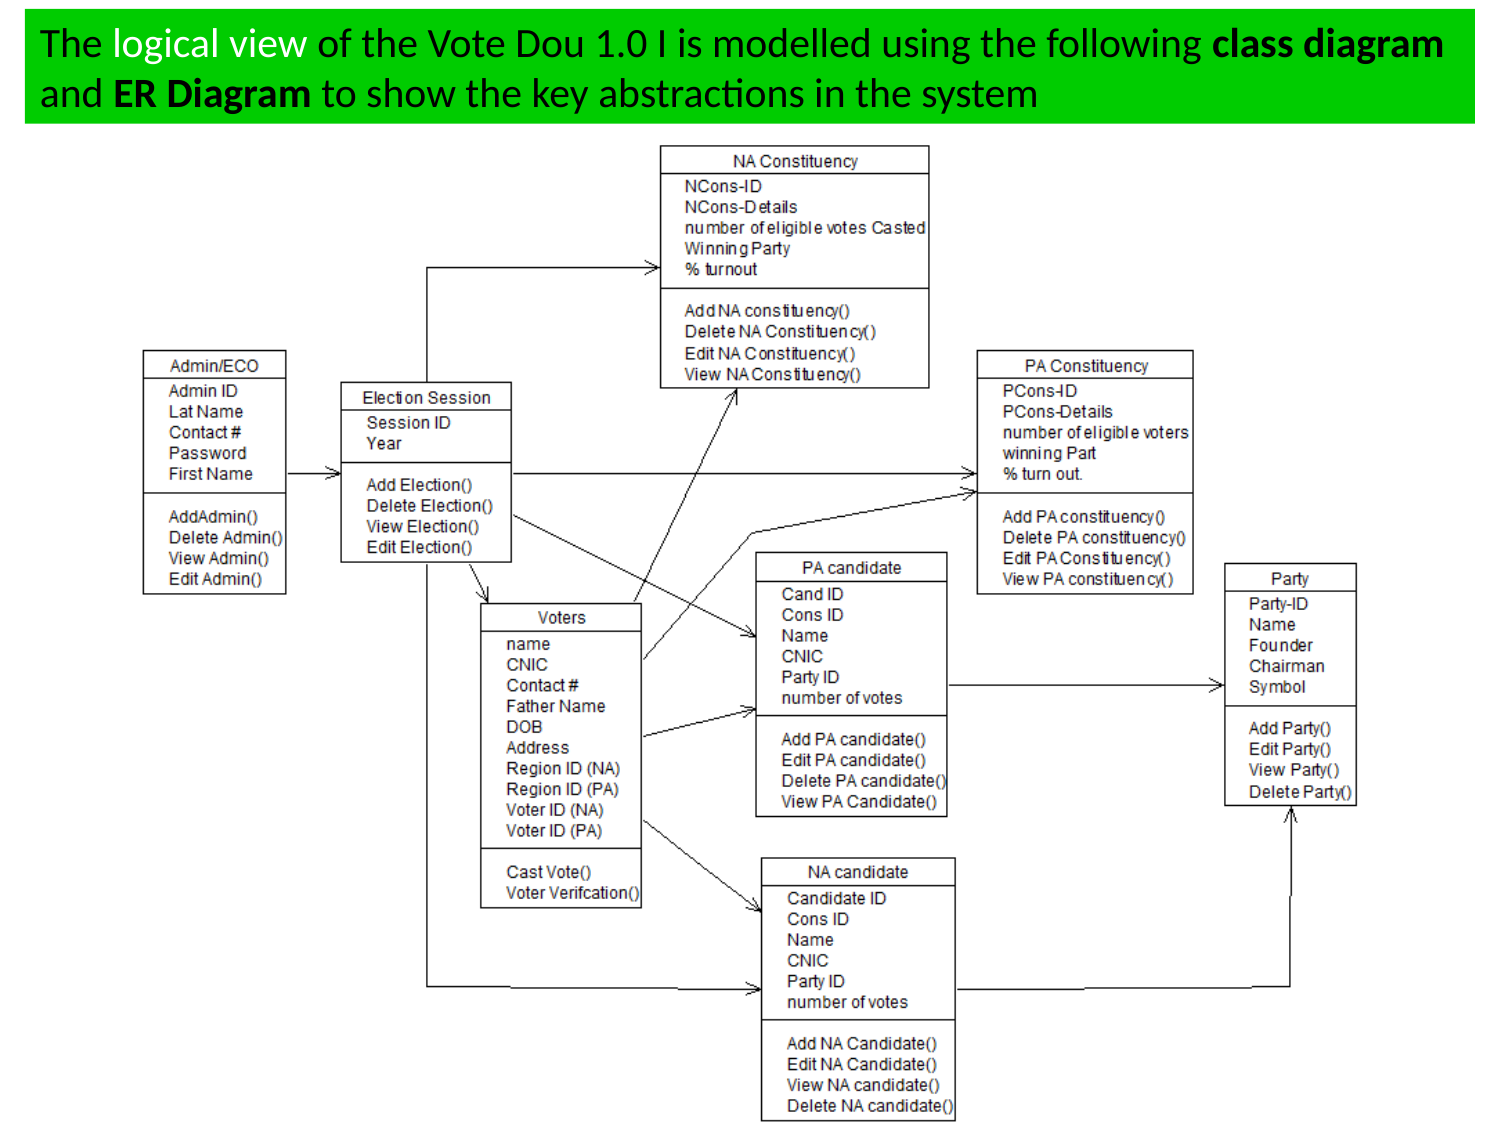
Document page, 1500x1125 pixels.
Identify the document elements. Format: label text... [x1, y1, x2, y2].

picture [82, 97, 1418, 1125]
text_box The logical view of the Vote Dou 1.0 I is modelled using the following class diagram and ER Diagram to show the key abstractions in the system [24, 8, 1475, 124]
